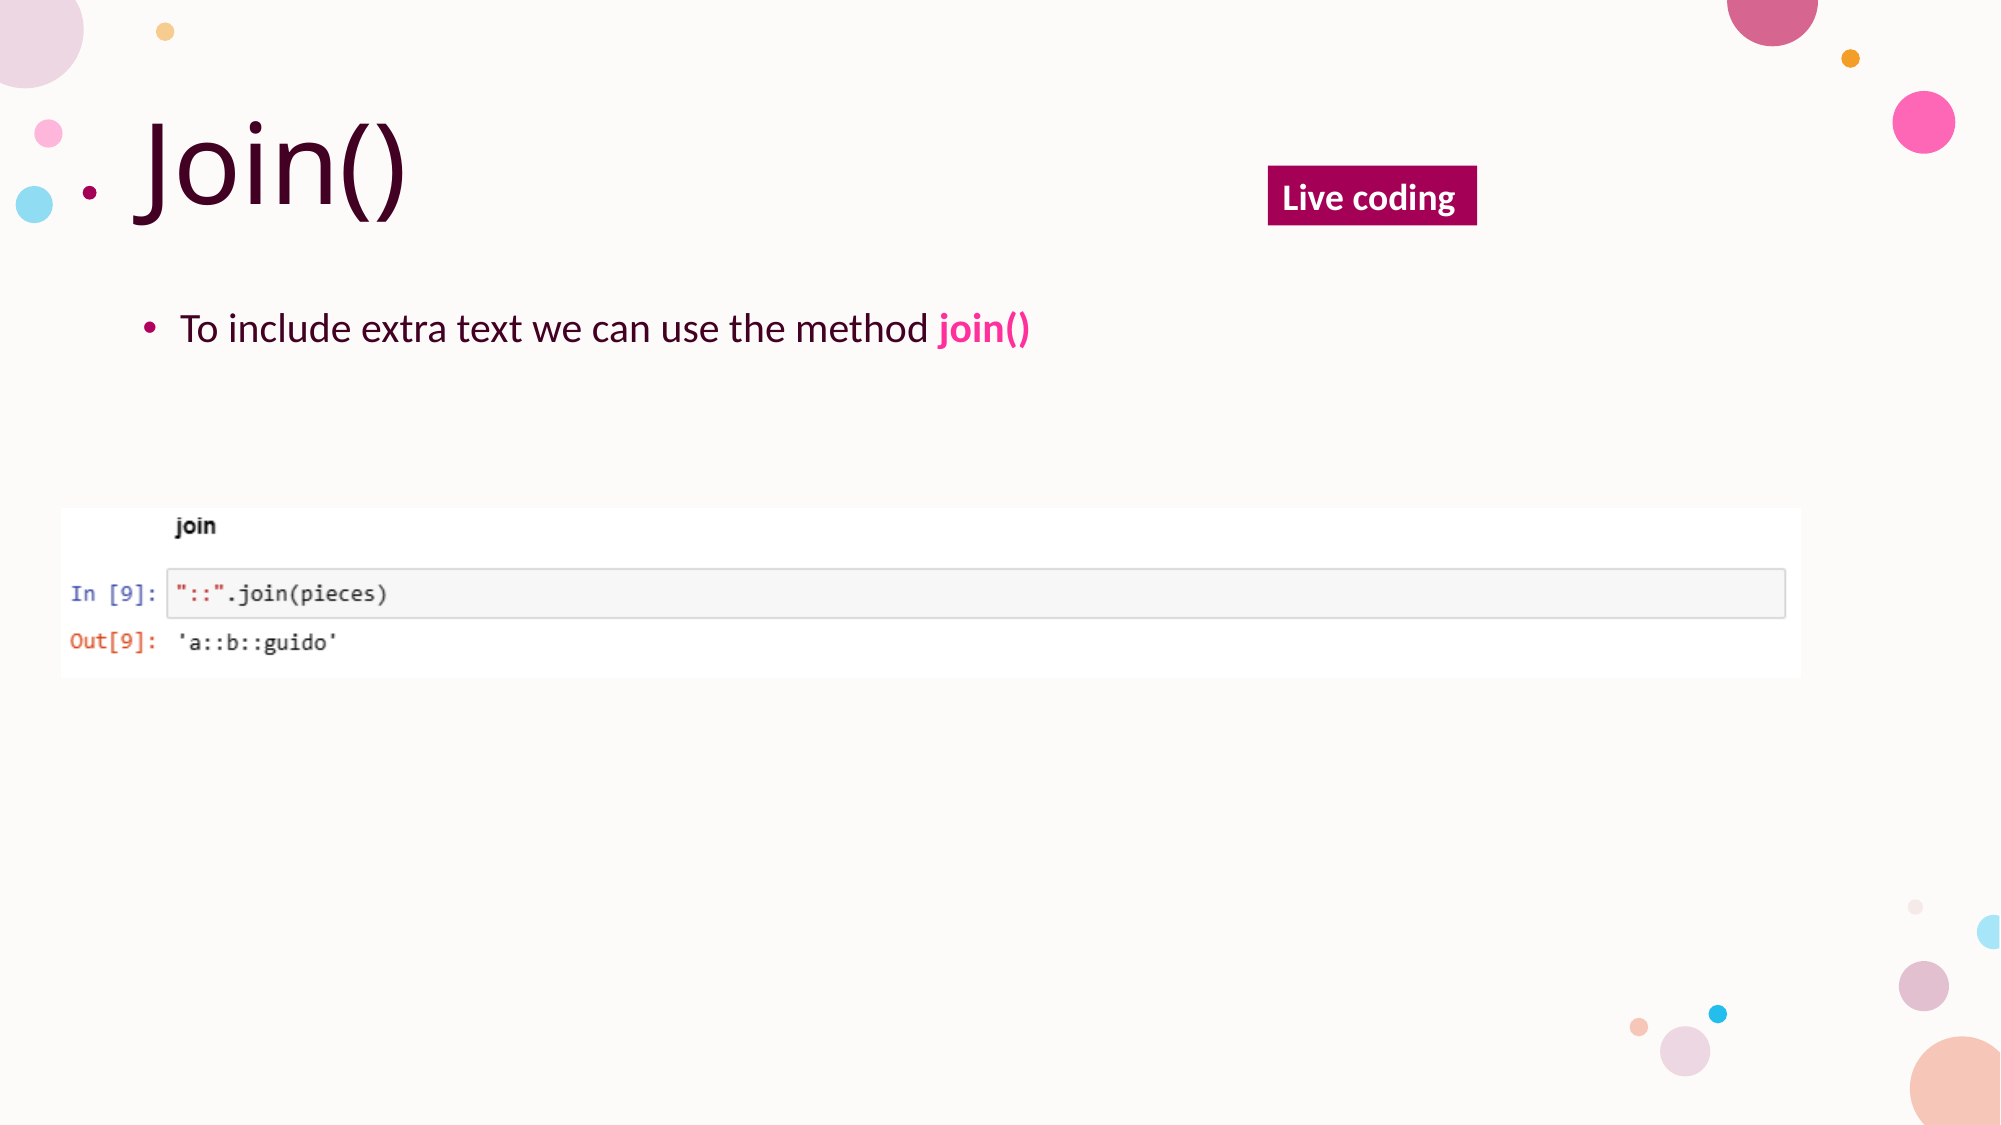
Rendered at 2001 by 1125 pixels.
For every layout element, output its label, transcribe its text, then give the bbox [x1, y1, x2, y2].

list To include extra text we can use the method join() [127, 299, 1877, 1014]
picture [61, 508, 1801, 678]
text_box Live coding [1267, 165, 1478, 226]
title Join() [127, 59, 1877, 278]
